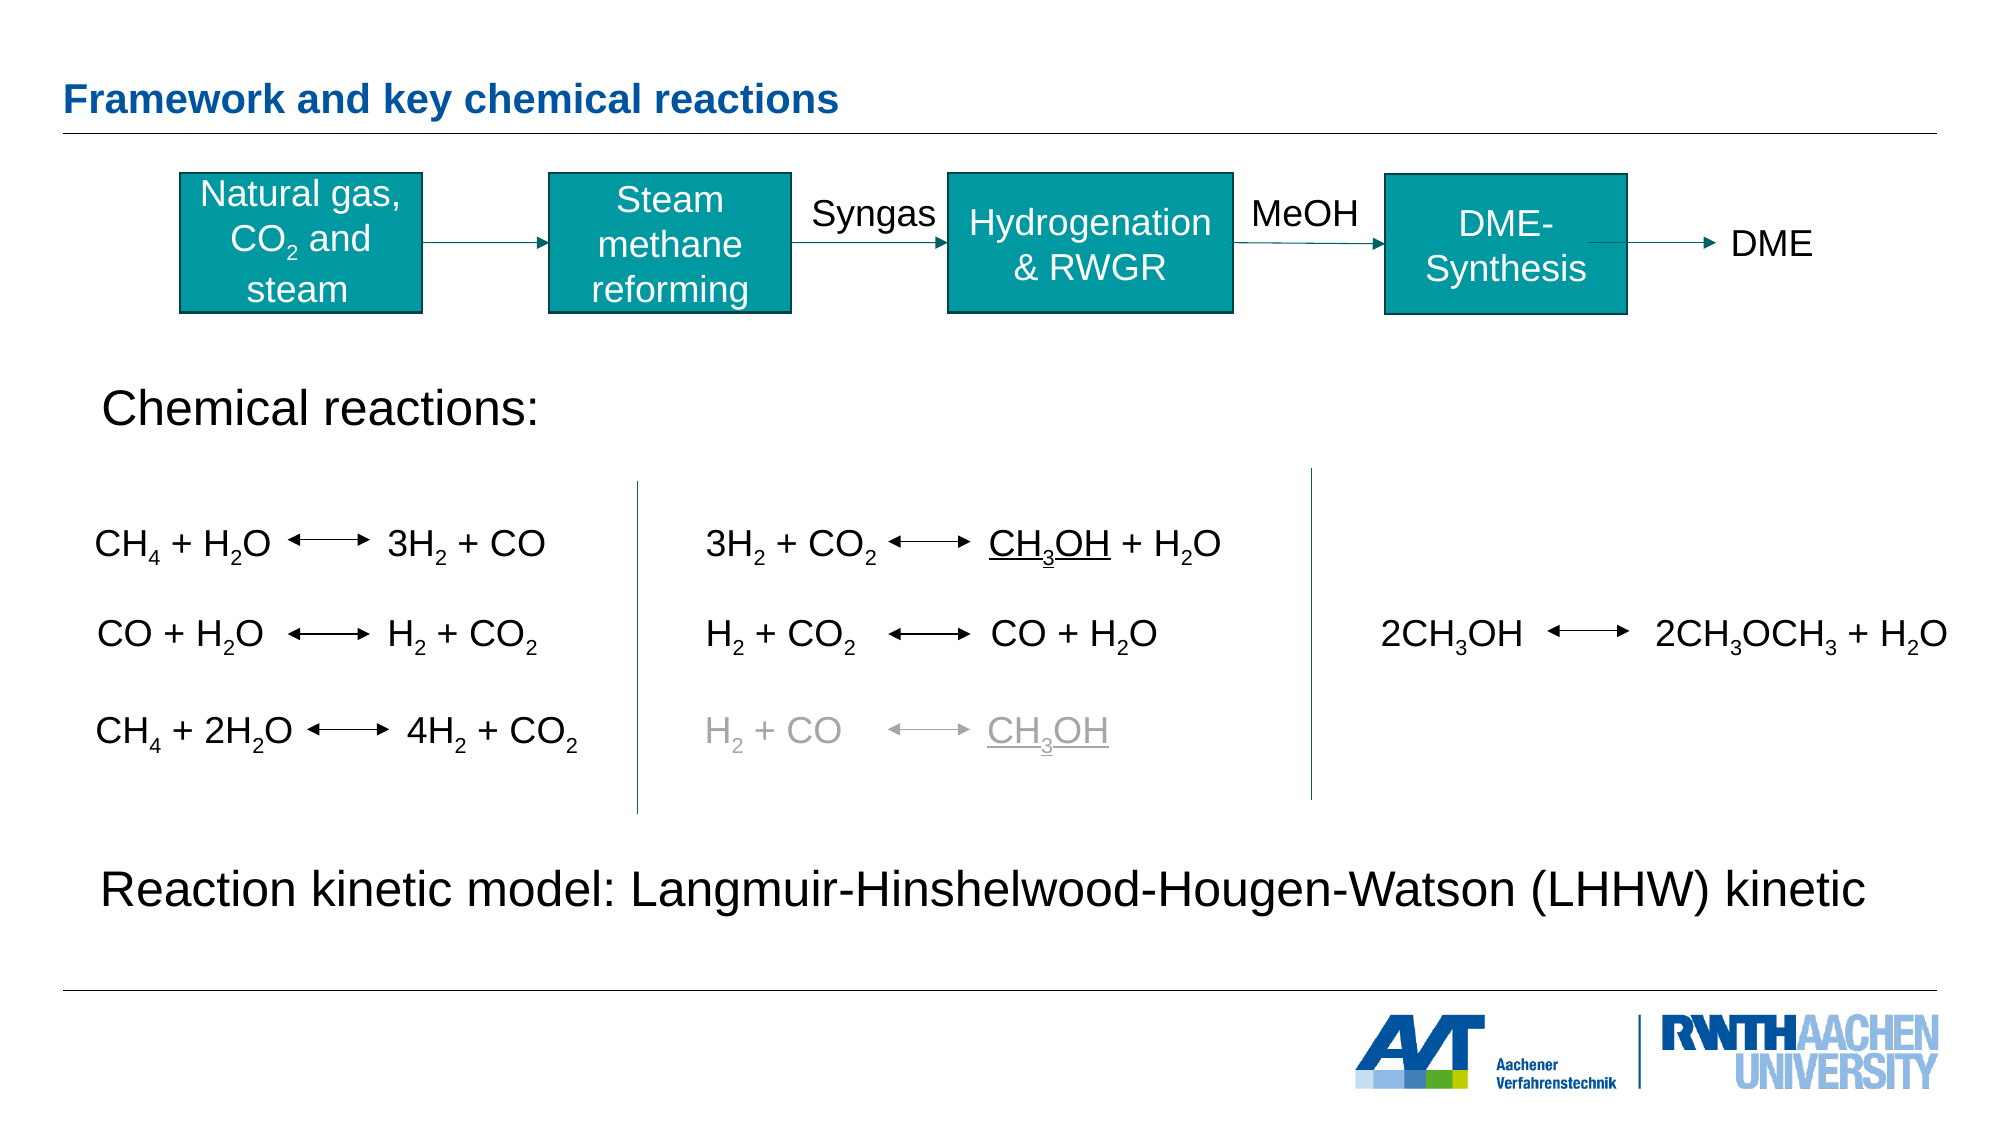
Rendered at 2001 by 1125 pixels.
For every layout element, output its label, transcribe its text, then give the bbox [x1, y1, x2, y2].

text_box Syngas [796, 182, 952, 242]
text_box 4H2 + CO2 [392, 699, 593, 765]
text_box 3H2 + CO [372, 511, 562, 578]
text_box CH4 + 2H2O [80, 699, 309, 765]
text_box Reaction kinetic model: Langmuir-Hinshelwood-Hougen-Watson (LHHW) kinetic [85, 849, 1882, 925]
text_box Steam methane reforming [548, 172, 792, 314]
text_box CO + H2O [975, 601, 1174, 667]
text_box Chemical reactions: [86, 367, 556, 443]
picture [1332, 978, 1961, 1125]
text_box CH4 + H2O [79, 511, 287, 578]
text_box Natural gas, CO2 and steam [179, 172, 423, 314]
text_box MeOH [1236, 182, 1375, 242]
text_box H2 + CO [689, 699, 858, 765]
text_box 3H2 + CO2 [690, 511, 892, 578]
text_box DME [1715, 211, 1829, 271]
text_box CO + H2O [82, 601, 280, 668]
text_box H2 + CO2 [690, 601, 871, 667]
text_box Hydrogenation & RWGR [947, 172, 1234, 314]
text_box H2 + CO2 [372, 601, 553, 667]
text_box 2CH3OCH3 + H2O [1640, 601, 1964, 667]
title Framework and key chemical reactions [63, 33, 1937, 123]
text_box CH3OH [972, 699, 1125, 765]
text_box 2CH3OH [1365, 601, 1539, 667]
text_box CH3OH + H2O [973, 511, 1237, 578]
text_box DME-Synthesis [1384, 173, 1628, 315]
